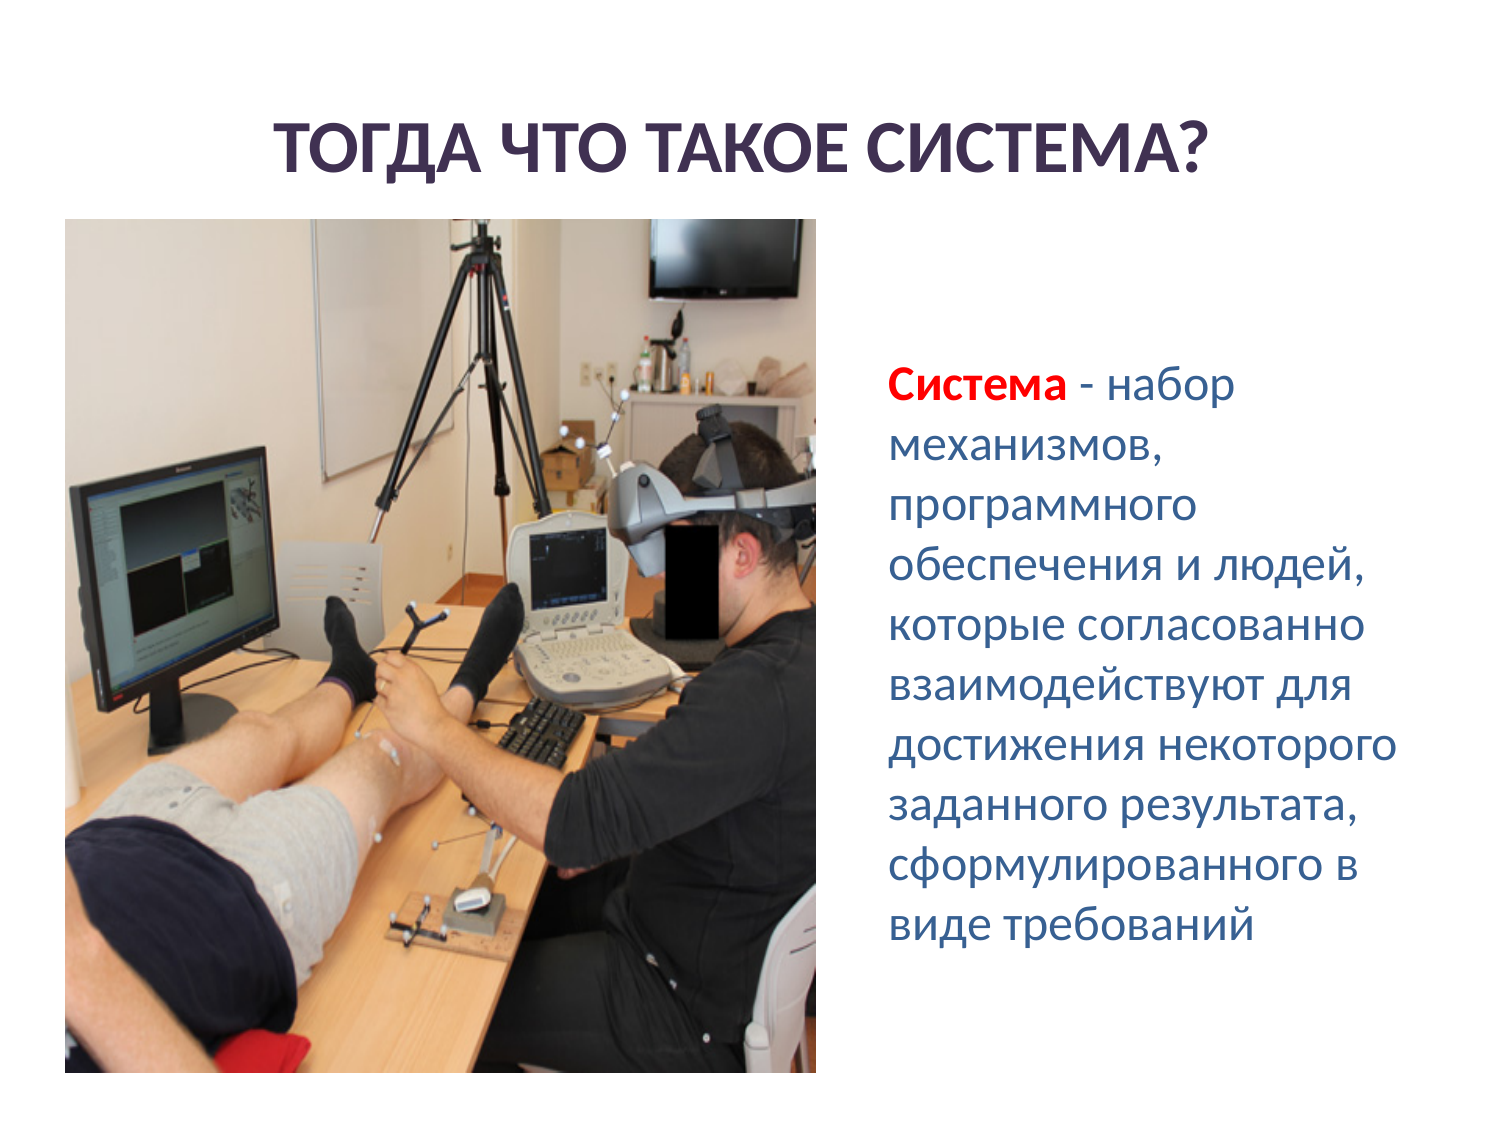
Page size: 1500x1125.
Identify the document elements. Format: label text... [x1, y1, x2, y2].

text_box ТОГДА ЧТО ТАКОЕ СИСТЕМА? [258, 89, 1228, 195]
picture [65, 219, 816, 1073]
text_box Система - набор механизмов, программного обеспечения и людей, которые согласованно взаимодействуют для достижения некоторого заданного результата, сформулированного в виде требований [874, 343, 1459, 958]
